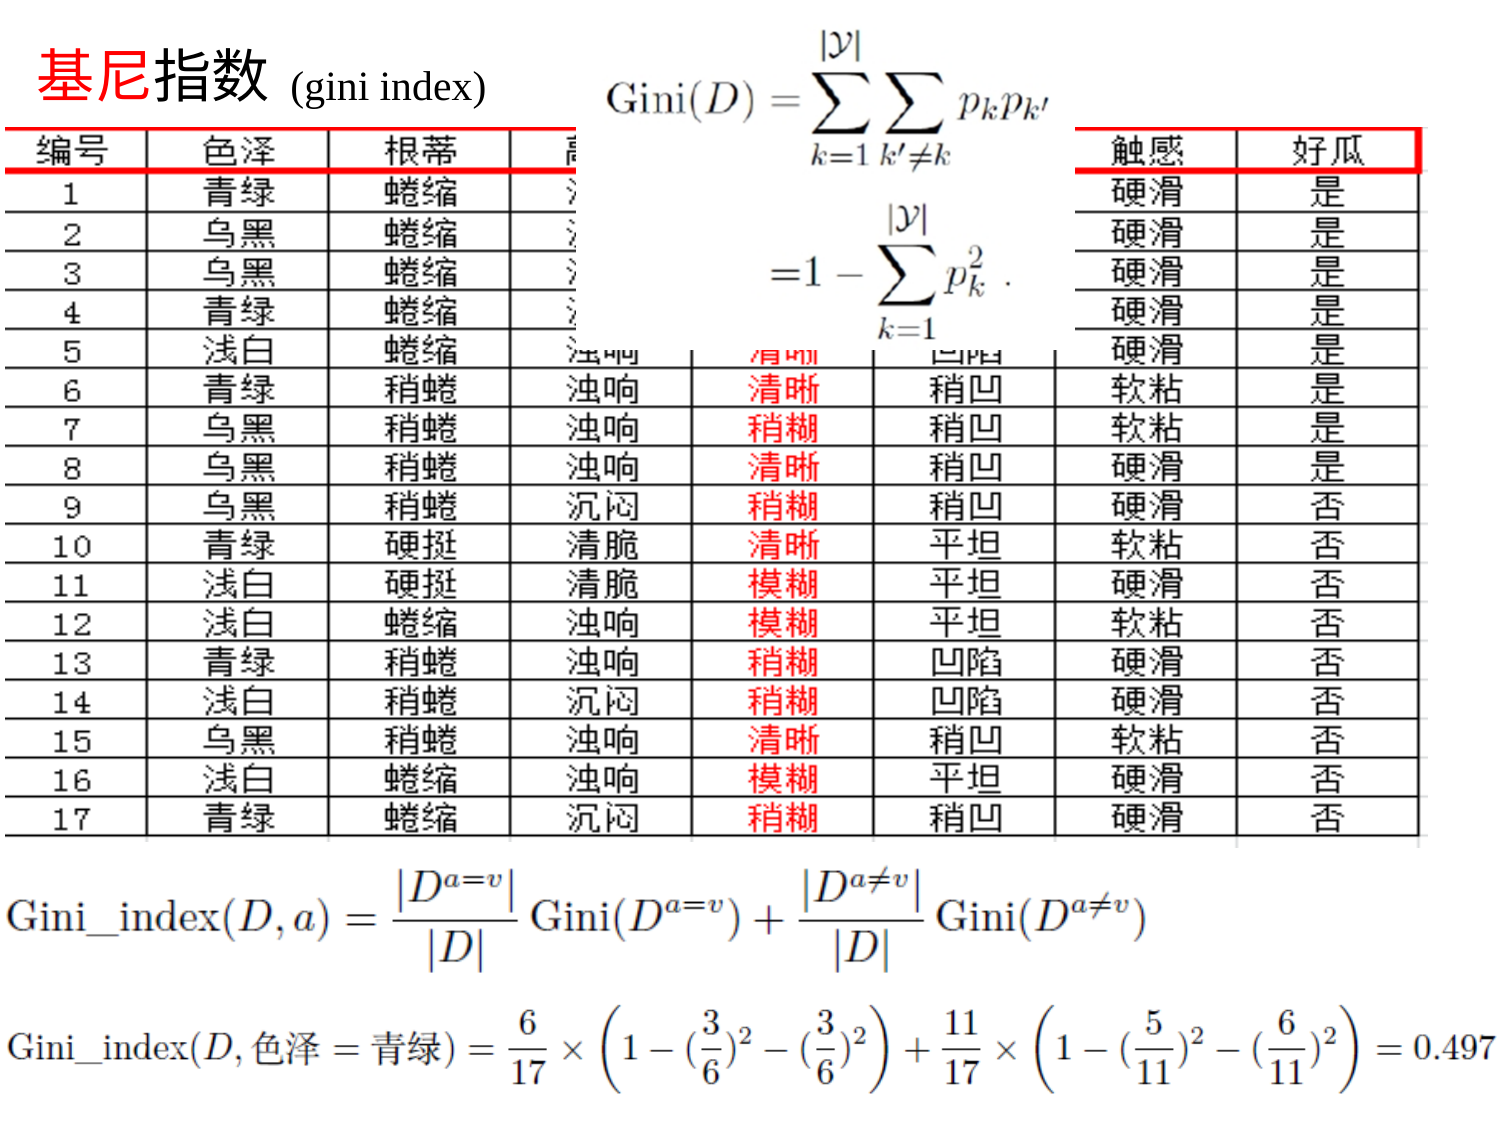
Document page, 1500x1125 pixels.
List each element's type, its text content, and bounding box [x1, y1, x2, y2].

text_box 基尼指数 [37, 52, 271, 109]
picture [0, 0, 1500, 1103]
text_box (gini index) [290, 58, 488, 110]
